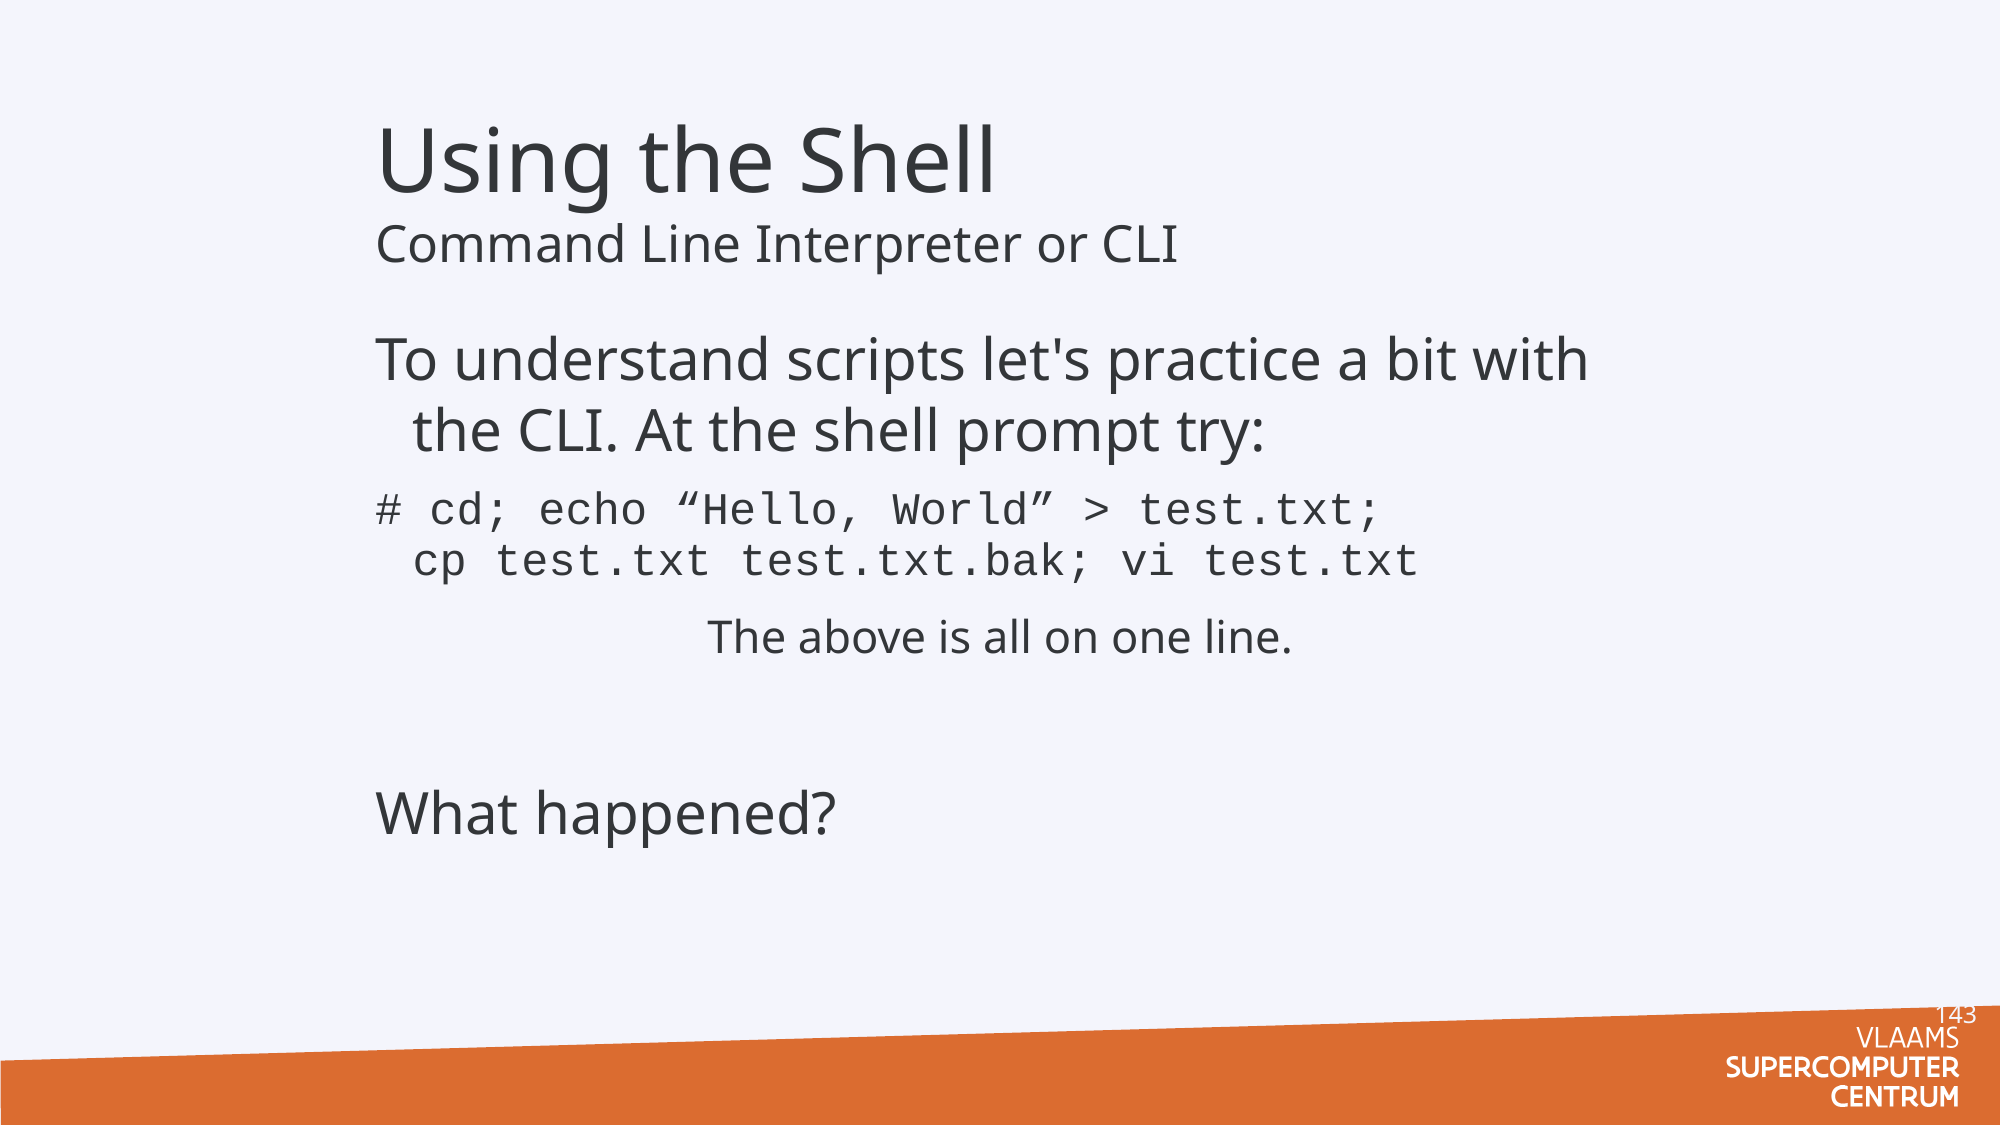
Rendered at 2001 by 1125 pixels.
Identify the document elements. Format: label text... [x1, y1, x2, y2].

picture [1725, 1021, 1960, 1117]
title Using the Shell Command Line Interpreter or CLI [360, 93, 1641, 281]
list To understand scripts let's practice a bit with the CLI. At the shell prompt try: # cd; echo “Hello, World” > test.txt; cp test.txt test.txt.bak; vi test.txt The above is all on one line. What happened? [360, 312, 1641, 835]
slide_number 143 [1787, 992, 1993, 1040]
